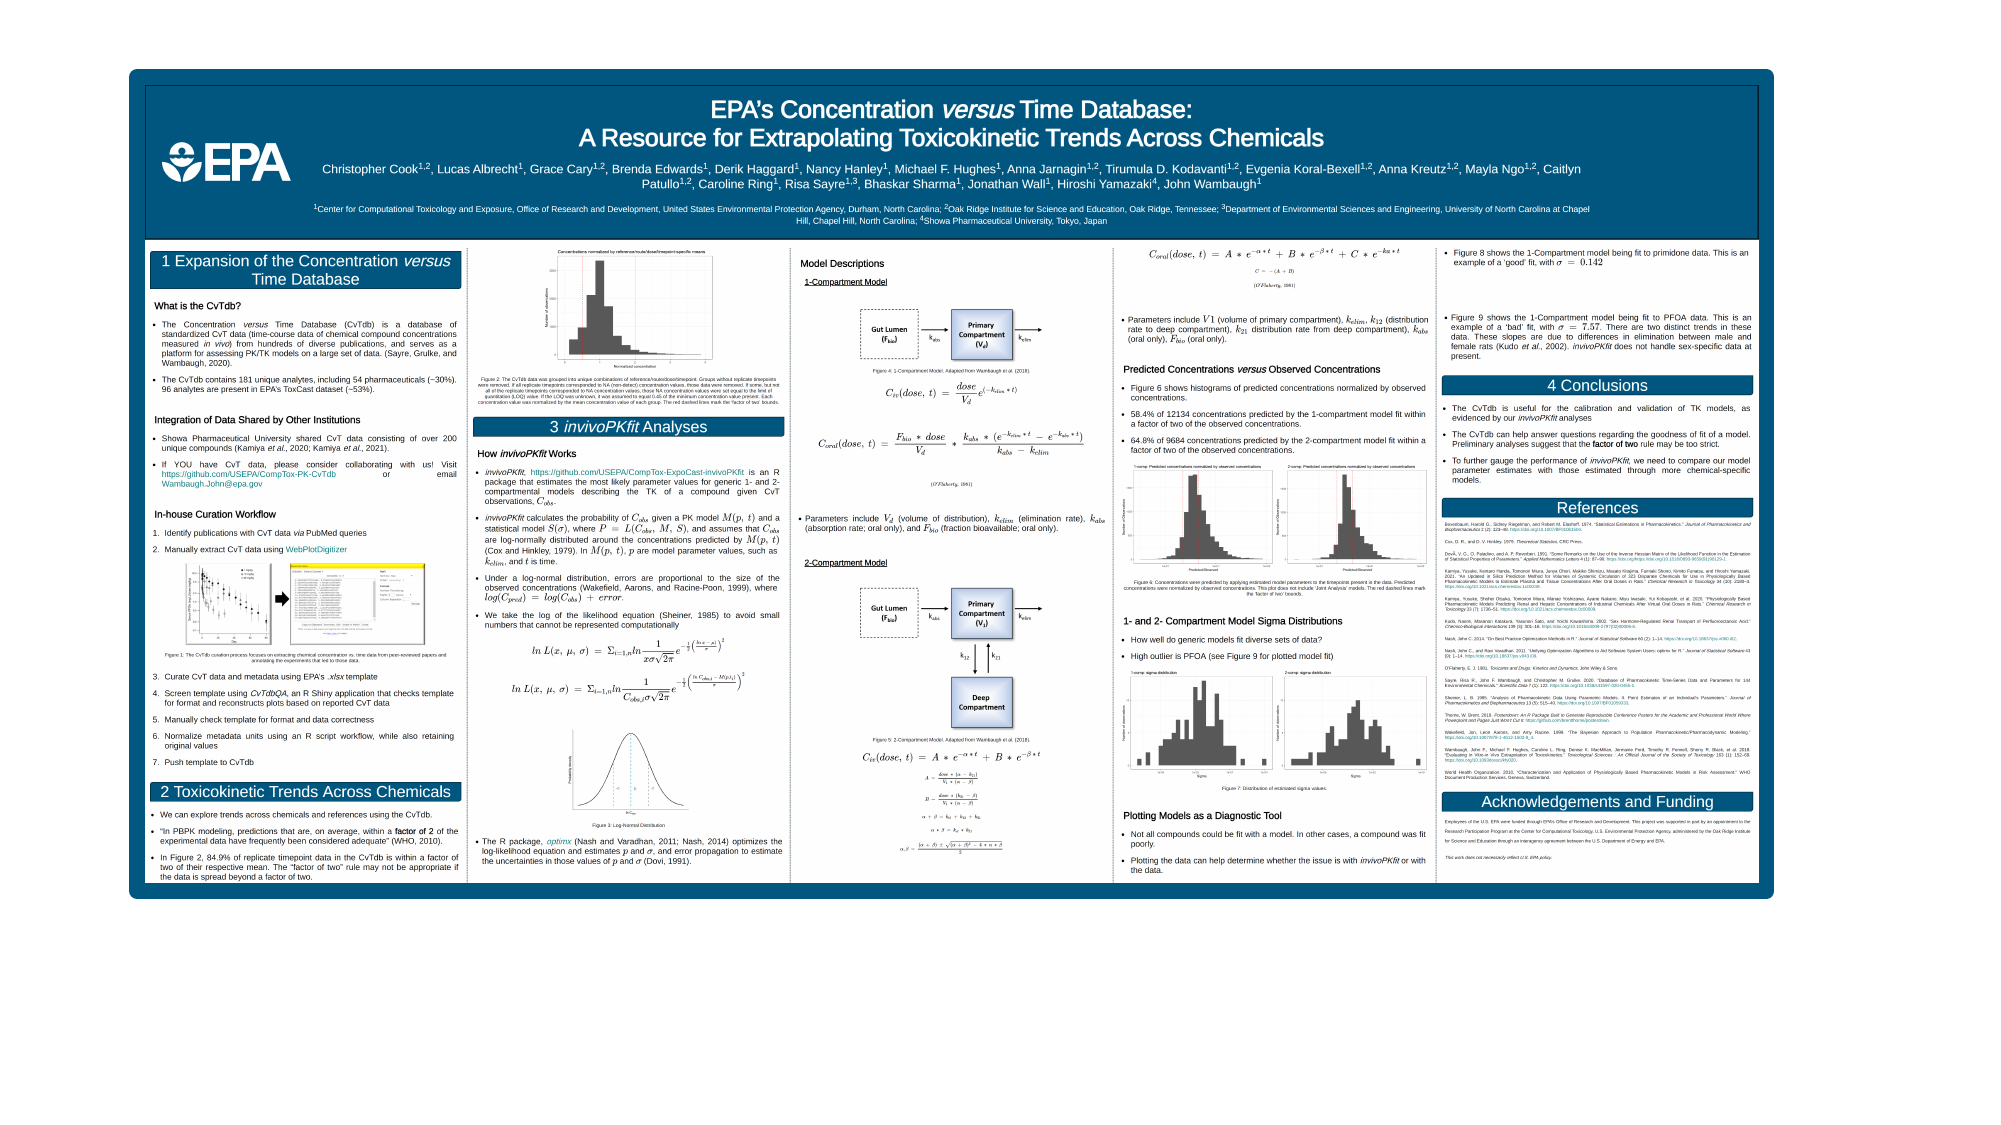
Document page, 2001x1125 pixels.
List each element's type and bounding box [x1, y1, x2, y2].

picture [854, 130, 864, 146]
picture [665, 180, 671, 188]
picture [841, 133, 853, 146]
picture [233, 144, 259, 180]
picture [1229, 128, 1239, 146]
picture [1041, 105, 1051, 118]
picture [580, 129, 595, 146]
picture [1210, 129, 1225, 146]
picture [253, 144, 290, 180]
picture [922, 105, 932, 118]
picture [866, 102, 880, 118]
picture [989, 133, 999, 146]
picture [1191, 133, 1201, 145]
picture [1028, 133, 1038, 146]
picture [694, 133, 705, 146]
picture [1052, 105, 1058, 118]
picture [674, 133, 680, 146]
picture [1088, 128, 1107, 146]
picture [990, 105, 1002, 118]
picture [782, 101, 796, 118]
picture [523, 206, 531, 211]
picture [814, 105, 824, 118]
picture [1242, 133, 1253, 146]
picture [1046, 129, 1060, 146]
picture [1015, 130, 1025, 146]
picture [1173, 105, 1185, 118]
picture [146, 240, 1758, 882]
picture [767, 130, 792, 146]
picture [882, 105, 894, 118]
picture [714, 129, 720, 146]
picture [163, 163, 180, 181]
picture [895, 102, 905, 118]
picture [1313, 133, 1323, 146]
picture [956, 105, 967, 118]
picture [1061, 105, 1072, 118]
picture [1120, 100, 1171, 118]
picture [1082, 101, 1097, 118]
picture [1256, 133, 1267, 146]
picture [1099, 102, 1118, 118]
picture [900, 129, 914, 146]
picture [1110, 133, 1120, 146]
picture [1083, 133, 1087, 146]
picture [634, 133, 666, 146]
picture [1268, 133, 1273, 146]
picture [1127, 129, 1143, 146]
picture [794, 133, 833, 151]
picture [1165, 133, 1176, 146]
picture [736, 133, 742, 146]
picture [603, 129, 617, 146]
picture [1002, 133, 1013, 146]
picture [971, 128, 985, 146]
picture [927, 133, 941, 146]
picture [799, 105, 811, 118]
picture [729, 101, 742, 118]
picture [944, 105, 955, 118]
picture [1179, 133, 1189, 146]
picture [1073, 167, 1078, 175]
picture [853, 105, 864, 118]
picture [183, 163, 201, 181]
picture [1003, 105, 1014, 118]
picture [1141, 180, 1146, 188]
picture [206, 144, 230, 180]
picture [682, 133, 692, 146]
picture [944, 133, 968, 146]
picture [1061, 133, 1067, 146]
picture [171, 159, 192, 166]
picture [969, 105, 977, 118]
picture [872, 133, 891, 151]
picture [1064, 181, 1071, 187]
picture [1069, 133, 1080, 146]
picture [721, 133, 733, 146]
picture [867, 133, 871, 146]
picture [908, 105, 919, 118]
picture [763, 105, 772, 118]
picture [839, 105, 850, 118]
picture [913, 133, 924, 146]
picture [667, 133, 671, 146]
picture [742, 101, 757, 118]
picture [713, 101, 726, 118]
picture [827, 105, 837, 118]
picture [170, 143, 193, 154]
picture [1141, 166, 1147, 173]
picture [977, 105, 988, 118]
picture [751, 129, 764, 146]
picture [1281, 128, 1310, 146]
picture [1144, 133, 1163, 146]
picture [1020, 100, 1038, 118]
picture [620, 133, 631, 146]
